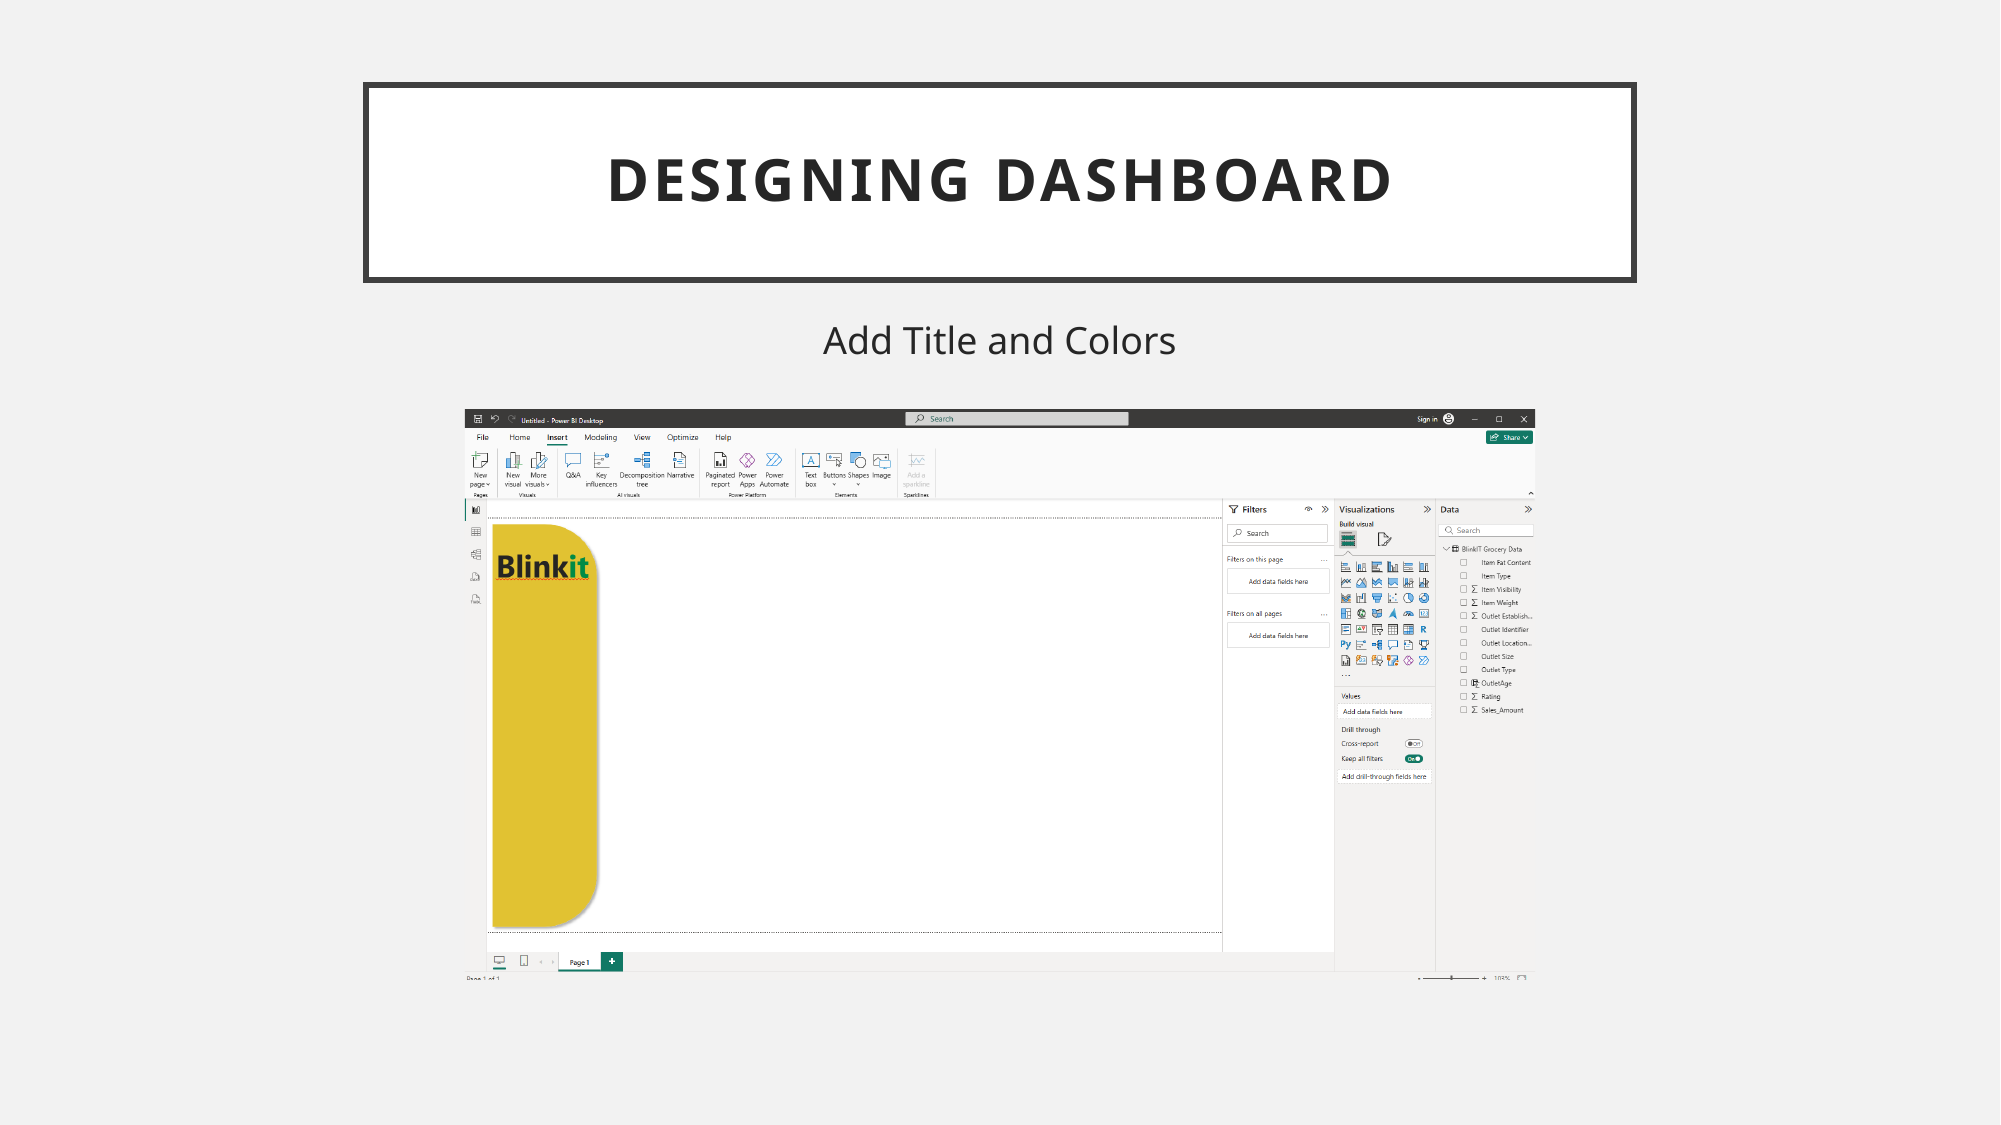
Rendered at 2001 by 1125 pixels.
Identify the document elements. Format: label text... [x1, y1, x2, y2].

picture [464, 408, 1536, 980]
title Designing dashboard [363, 82, 1637, 283]
text_box Add Title and Colors [366, 306, 1634, 350]
